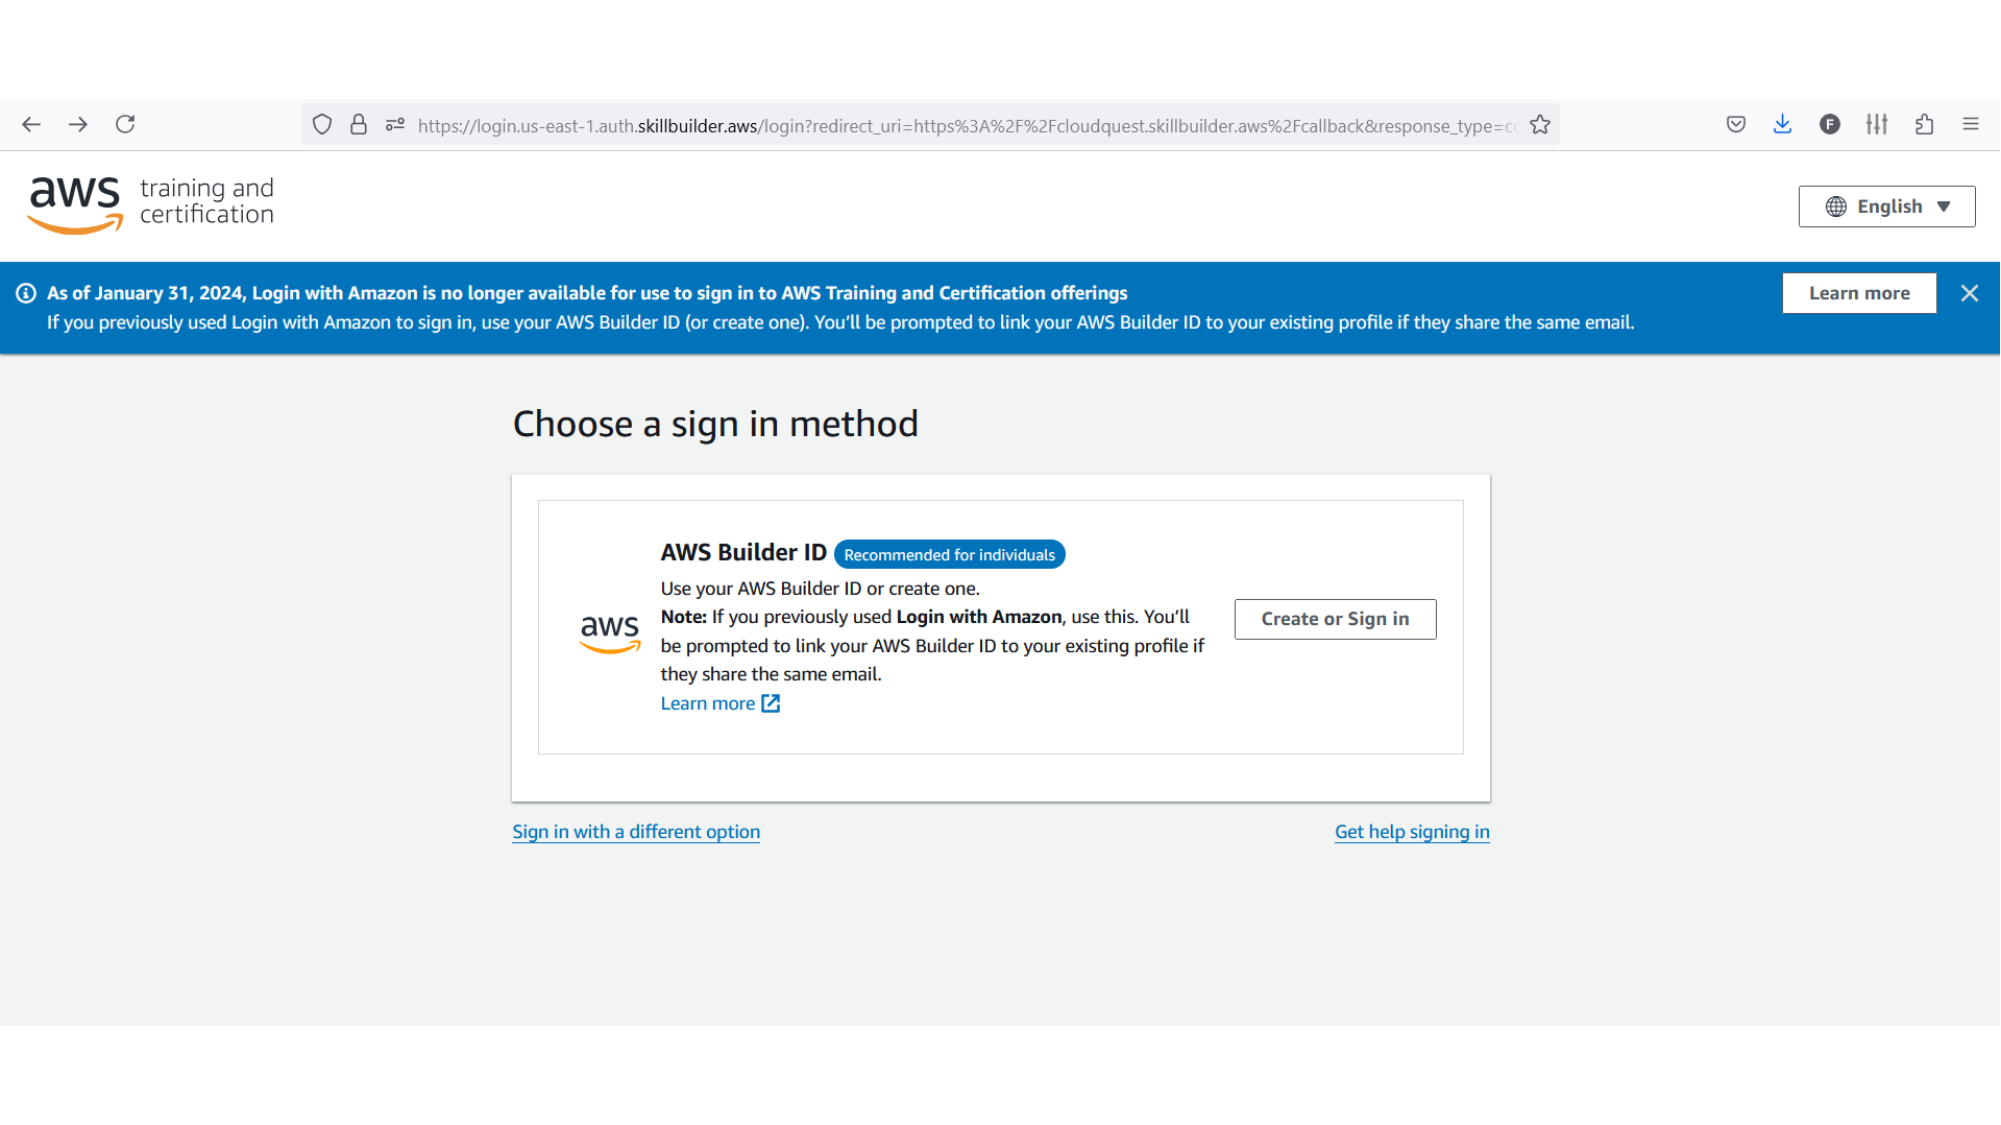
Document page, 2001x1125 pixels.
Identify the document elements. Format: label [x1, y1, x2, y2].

picture [0, 99, 2000, 1026]
